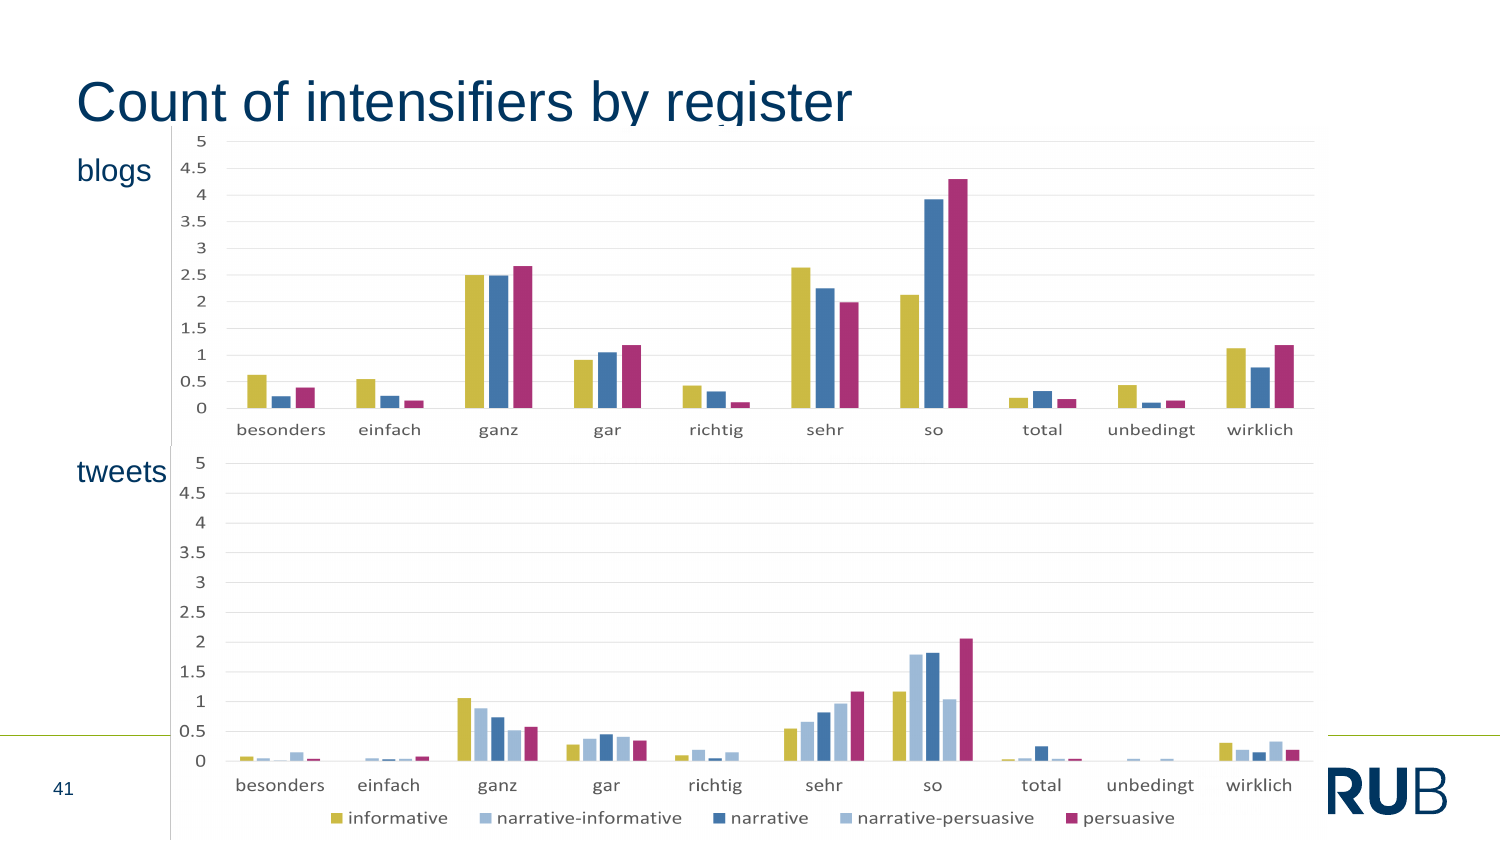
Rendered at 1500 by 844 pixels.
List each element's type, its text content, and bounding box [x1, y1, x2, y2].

list blogs tweets [76, 150, 171, 703]
slide_number 41 [53, 779, 95, 798]
title Count of intensifiers by register [76, 64, 1317, 142]
picture [170, 126, 1329, 840]
